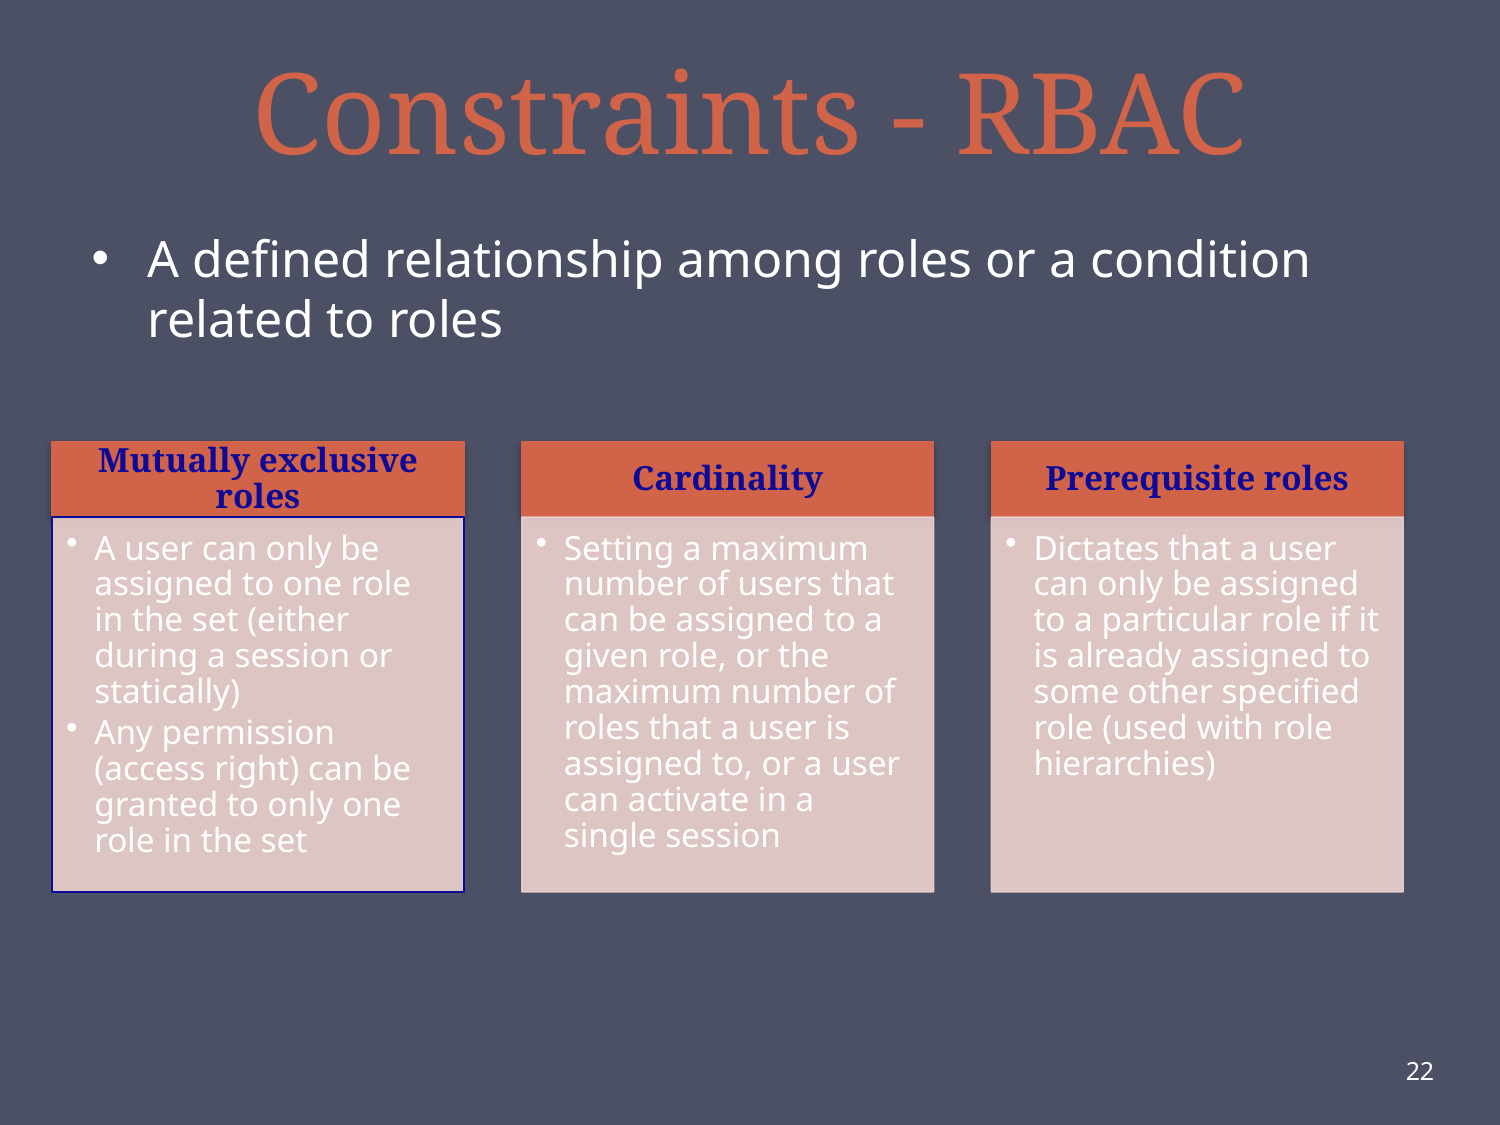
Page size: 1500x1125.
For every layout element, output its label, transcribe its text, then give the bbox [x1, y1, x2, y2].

list A defined relationship among roles or a condition related to roles [76, 219, 1427, 1045]
slide_number 22 [1401, 1042, 1494, 1103]
title Constraints - RBAC [75, 0, 1425, 185]
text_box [51, 408, 1404, 925]
